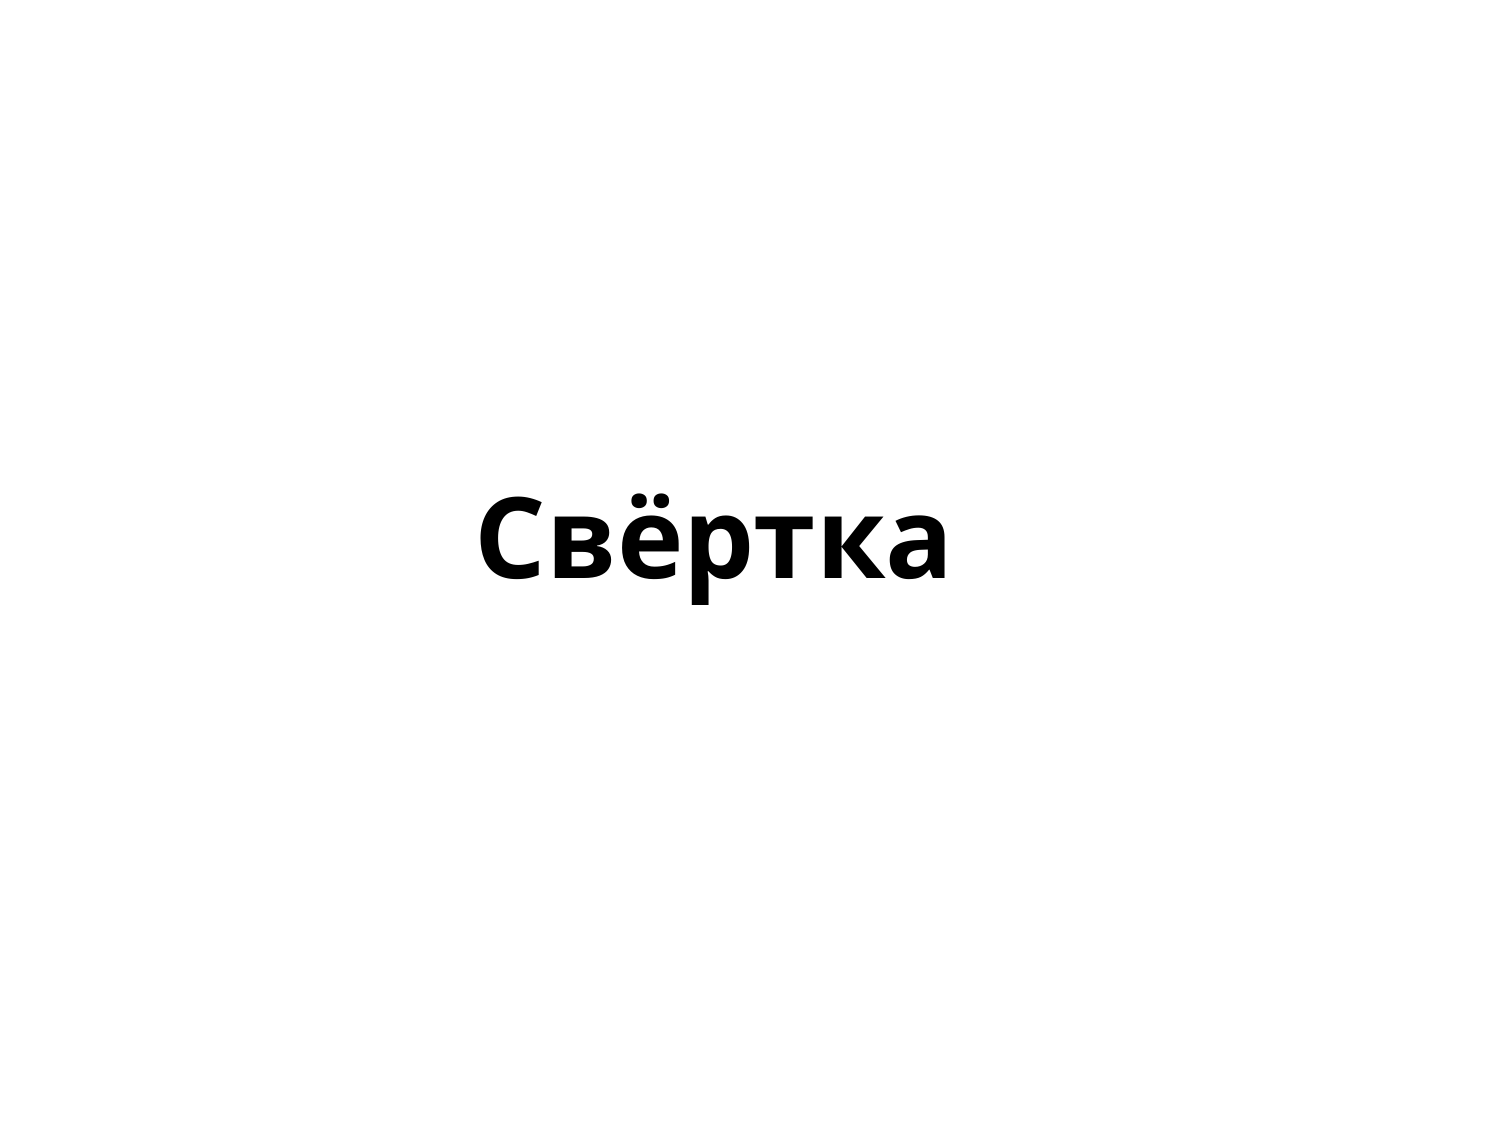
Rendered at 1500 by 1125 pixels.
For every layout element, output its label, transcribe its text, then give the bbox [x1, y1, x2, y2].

title Свёртка [152, 491, 1278, 592]
